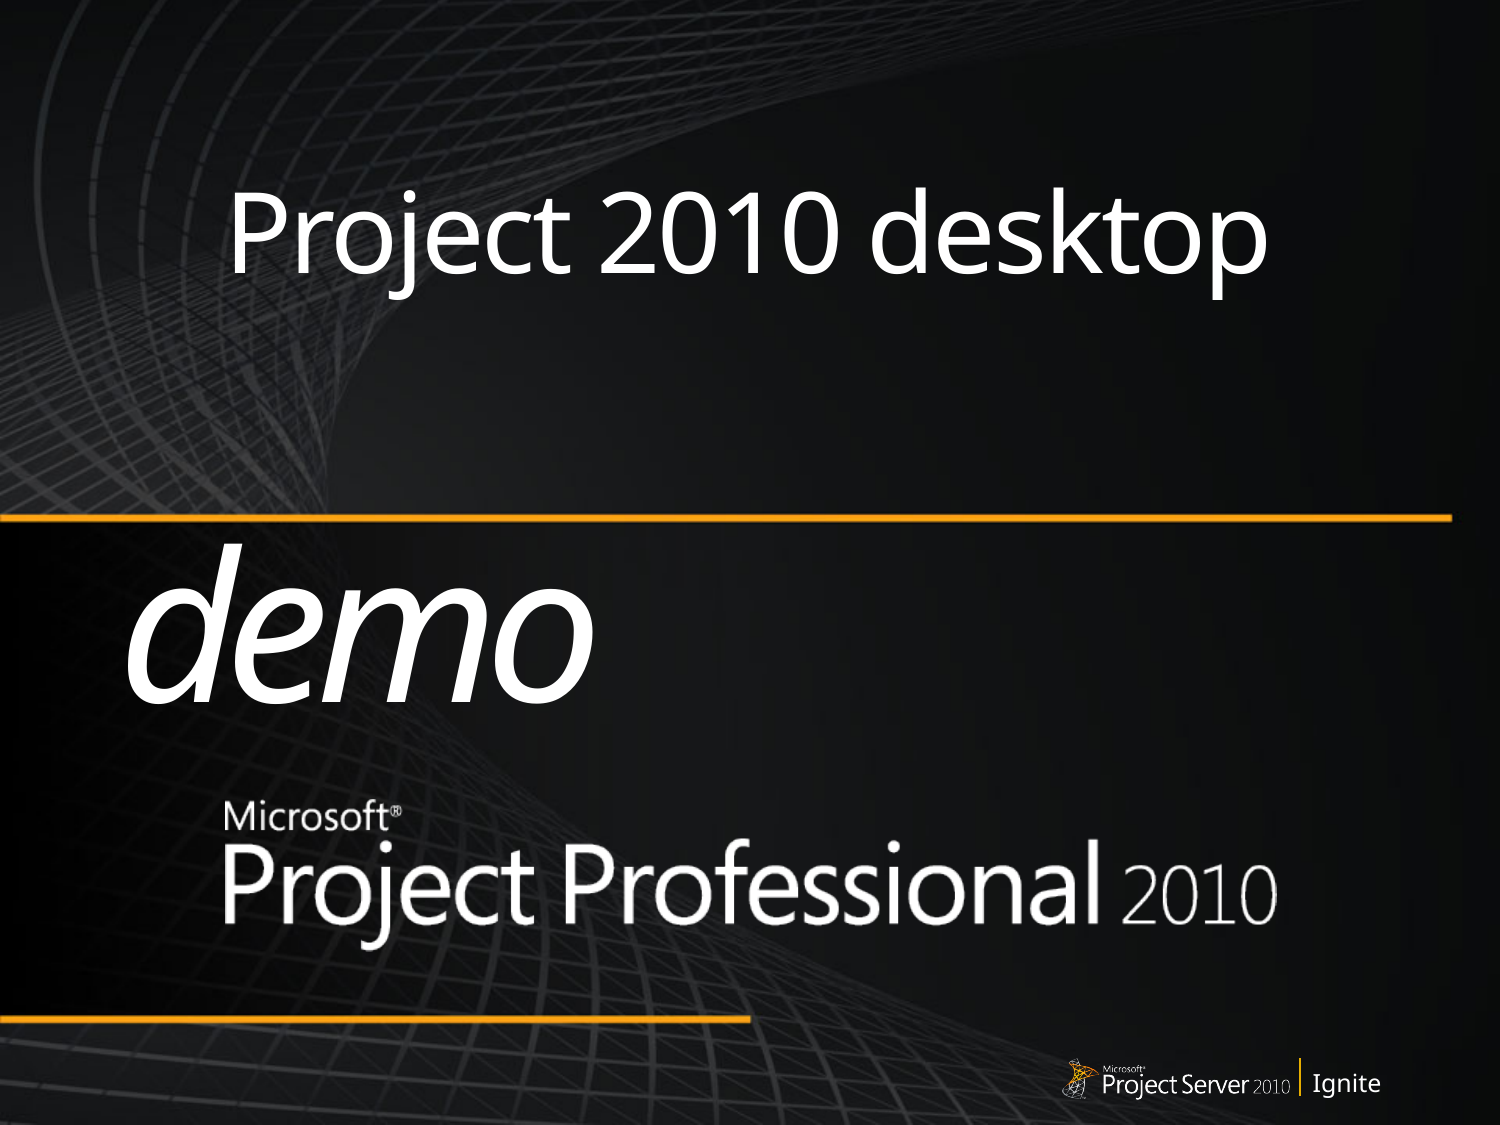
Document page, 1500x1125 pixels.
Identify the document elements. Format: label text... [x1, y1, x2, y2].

picture [0, 0, 1500, 1125]
title Project 2010 desktop [224, 112, 1381, 363]
list demo [118, 522, 1380, 750]
